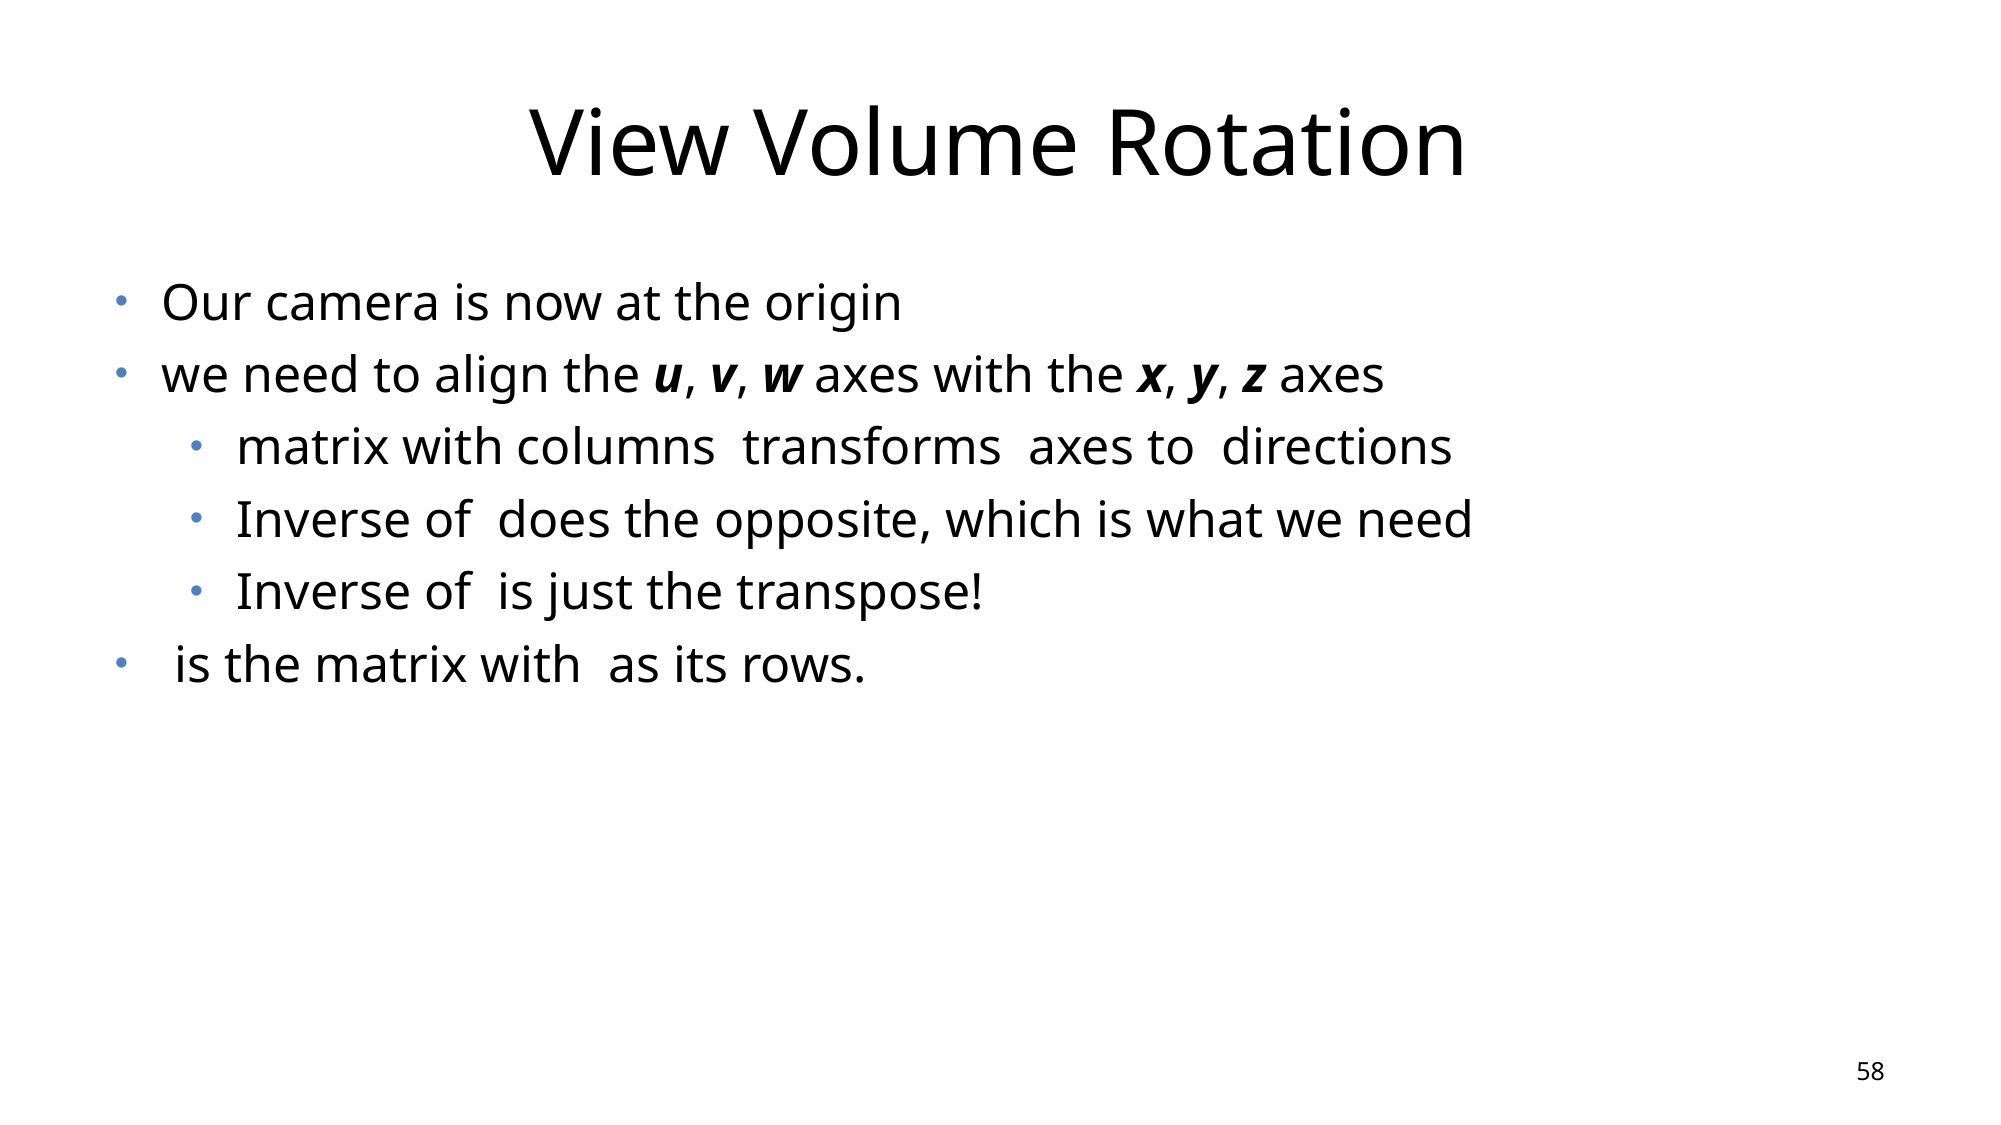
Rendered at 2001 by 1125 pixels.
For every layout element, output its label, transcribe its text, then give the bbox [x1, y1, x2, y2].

title View Volume Rotation [99, 45, 1900, 233]
slide_number 57 [1433, 1042, 1900, 1103]
